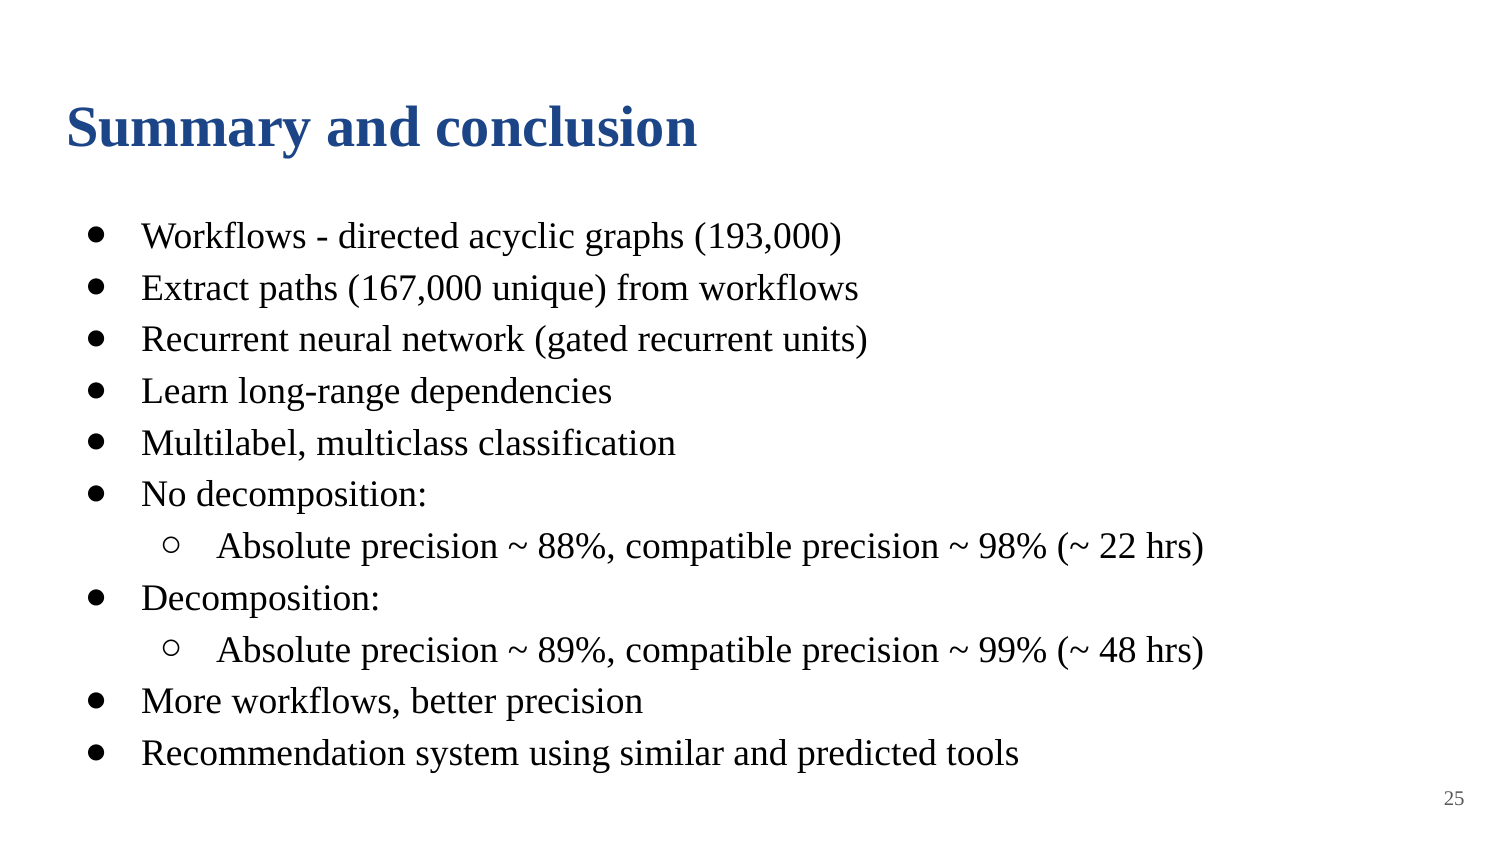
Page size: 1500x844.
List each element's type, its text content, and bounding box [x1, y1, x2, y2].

list Workflows - directed acyclic graphs (193,000) Extract paths (167,000 unique) from workflows Recurrent neural network (gated recurrent units) Learn long-range dependencies Multilabel, multiclass classification No decomposition: Absolute precision ~ 88%, compatible precision ~ 98% (~ 22 hrs) Decomposition: Absolute precision ~ 89%, compatible precision ~ 99% (~ 48 hrs) More workflows, better precision Recommendation system using similar and predicted tools [51, 189, 1459, 765]
slide_number ‹#› [1389, 764, 1480, 830]
title Summary and conclusion [51, 72, 1449, 167]
